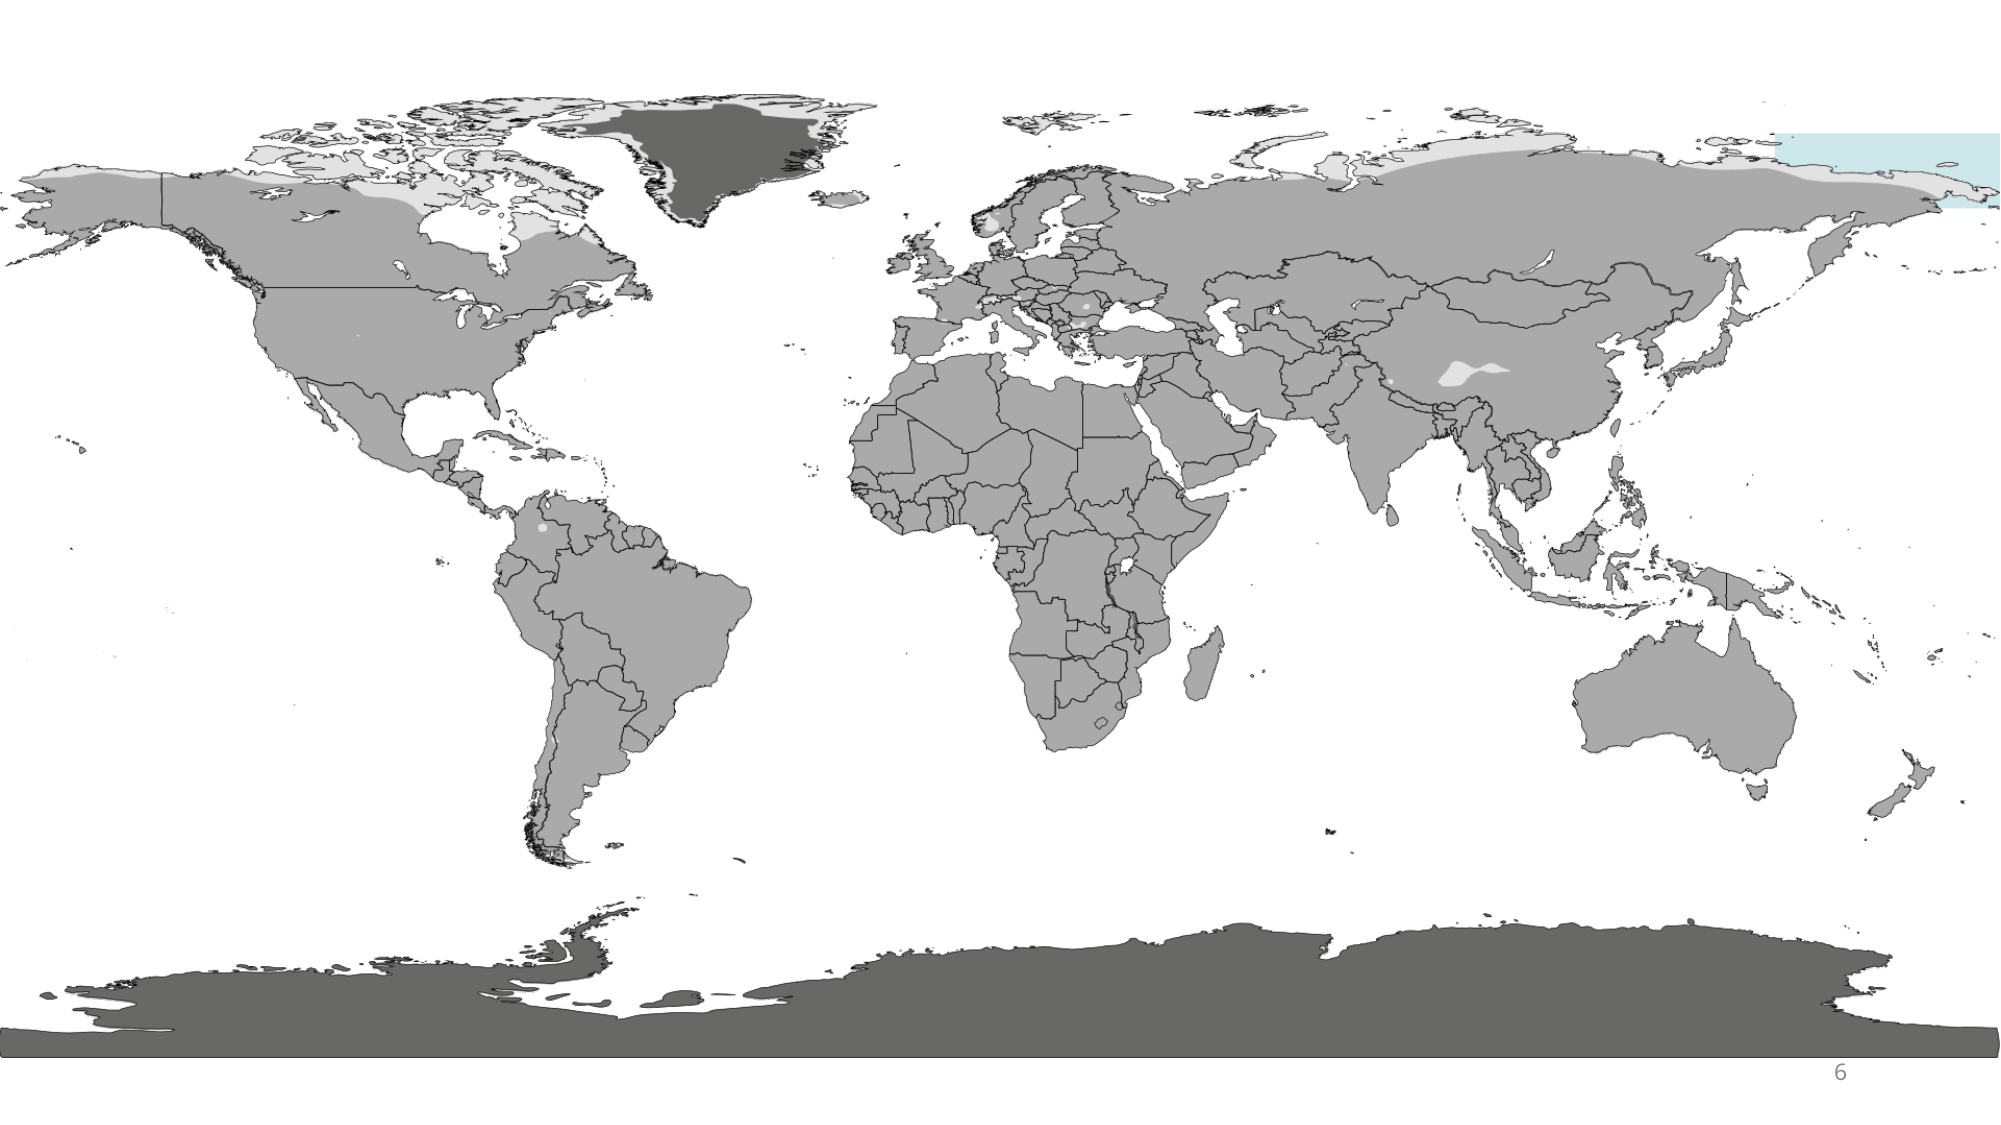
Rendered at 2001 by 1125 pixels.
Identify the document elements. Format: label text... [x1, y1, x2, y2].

slide_number 6 [1412, 1058, 1863, 1103]
picture [0, 67, 2000, 1058]
